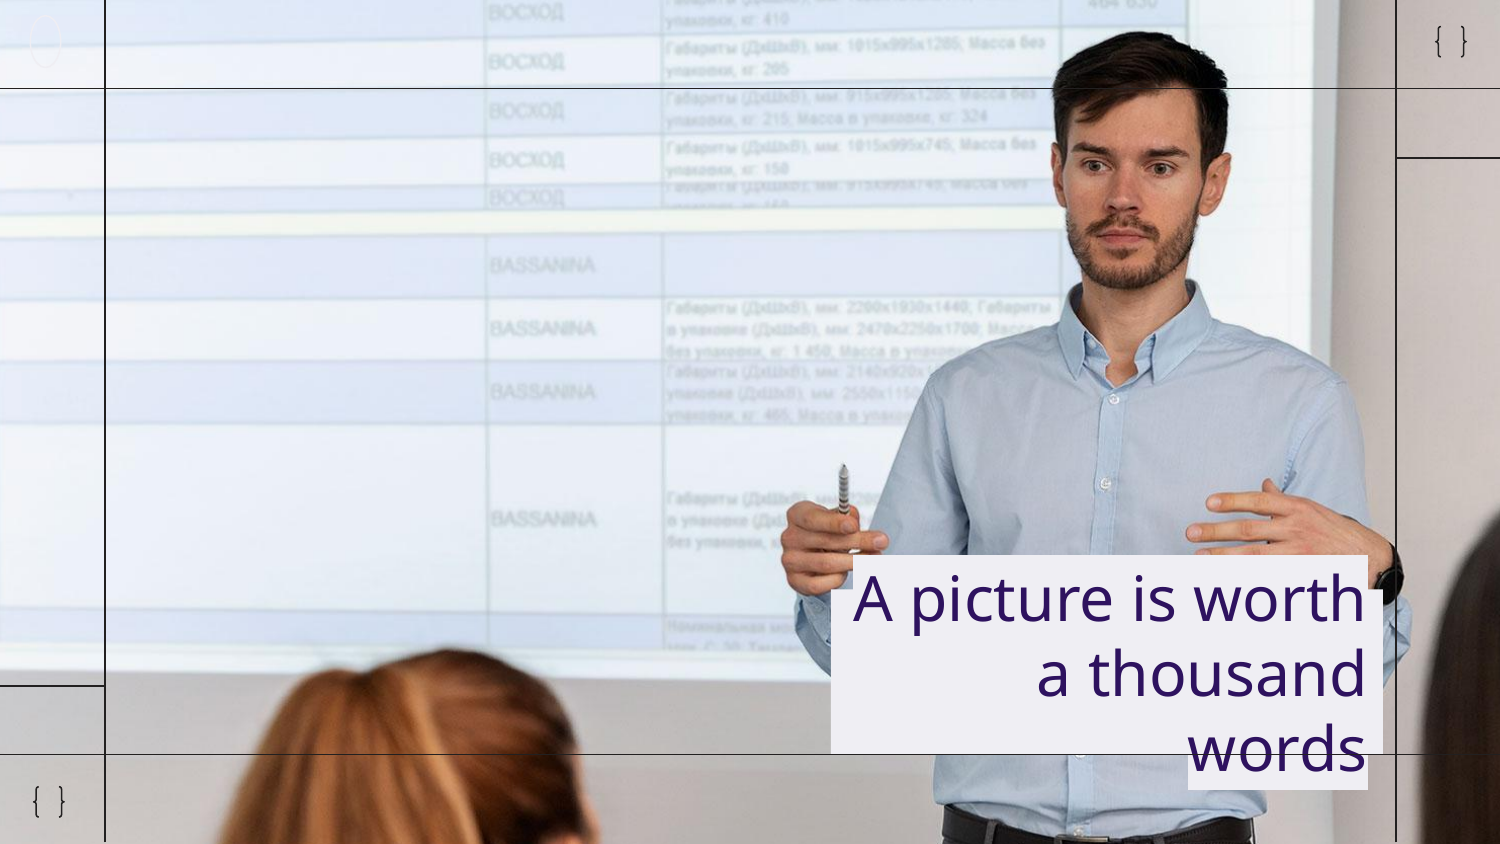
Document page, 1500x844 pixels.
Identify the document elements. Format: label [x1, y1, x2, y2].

text_box [0, 0, 1500, 843]
